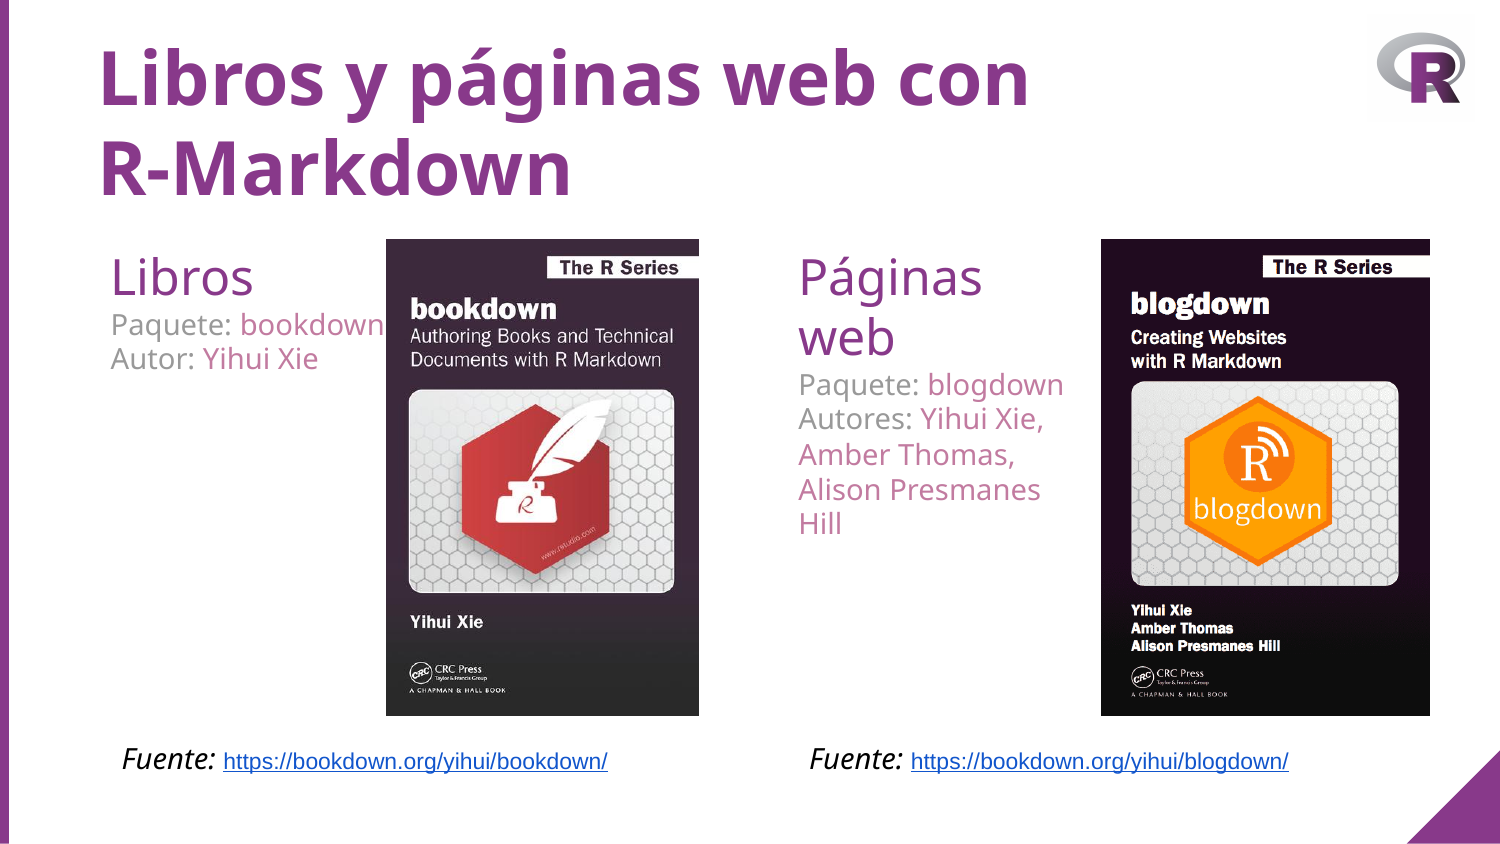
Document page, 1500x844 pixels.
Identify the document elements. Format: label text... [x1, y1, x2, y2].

text_box Fuente: https://bookdown.org/yihui/blogdown/ [794, 725, 1500, 821]
text_box Libros Paquete: bookdown Autor: Yihui Xie [95, 230, 492, 421]
picture [386, 239, 699, 716]
text_box Libros y páginas web con R-Markdown [82, 15, 1134, 111]
text_box Páginas web Paquete: blogdown Autores: Yihui Xie, Amber Thomas, Alison Presmanes Hill [783, 230, 1095, 421]
picture [1101, 239, 1430, 716]
text_box Fuente: https://bookdown.org/yihui/bookdown/ [106, 725, 794, 821]
picture [1367, 14, 1475, 122]
